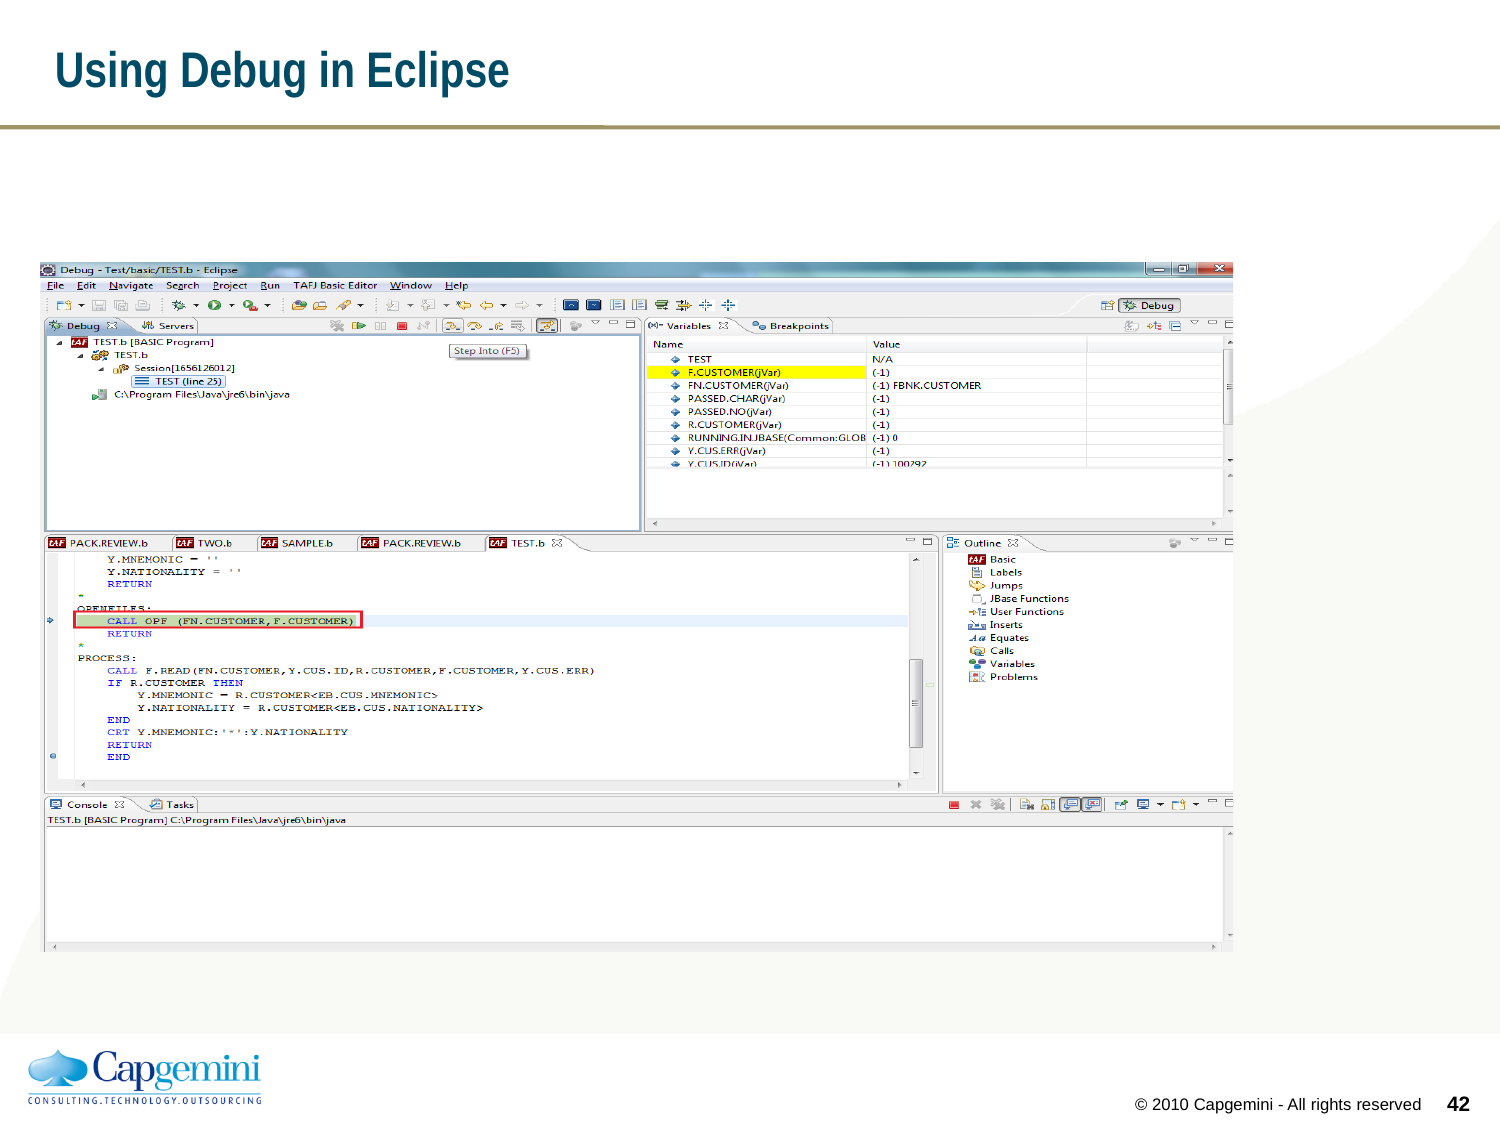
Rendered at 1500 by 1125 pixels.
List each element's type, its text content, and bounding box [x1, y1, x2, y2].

title Using Debug in Eclipse [39, 22, 1470, 113]
picture [0, 0, 1500, 125]
slide_number 41 [1438, 1094, 1478, 1117]
slide_number © 2010 Capgemini - All rights reserved [1127, 1096, 1430, 1115]
picture [0, 130, 1500, 1125]
